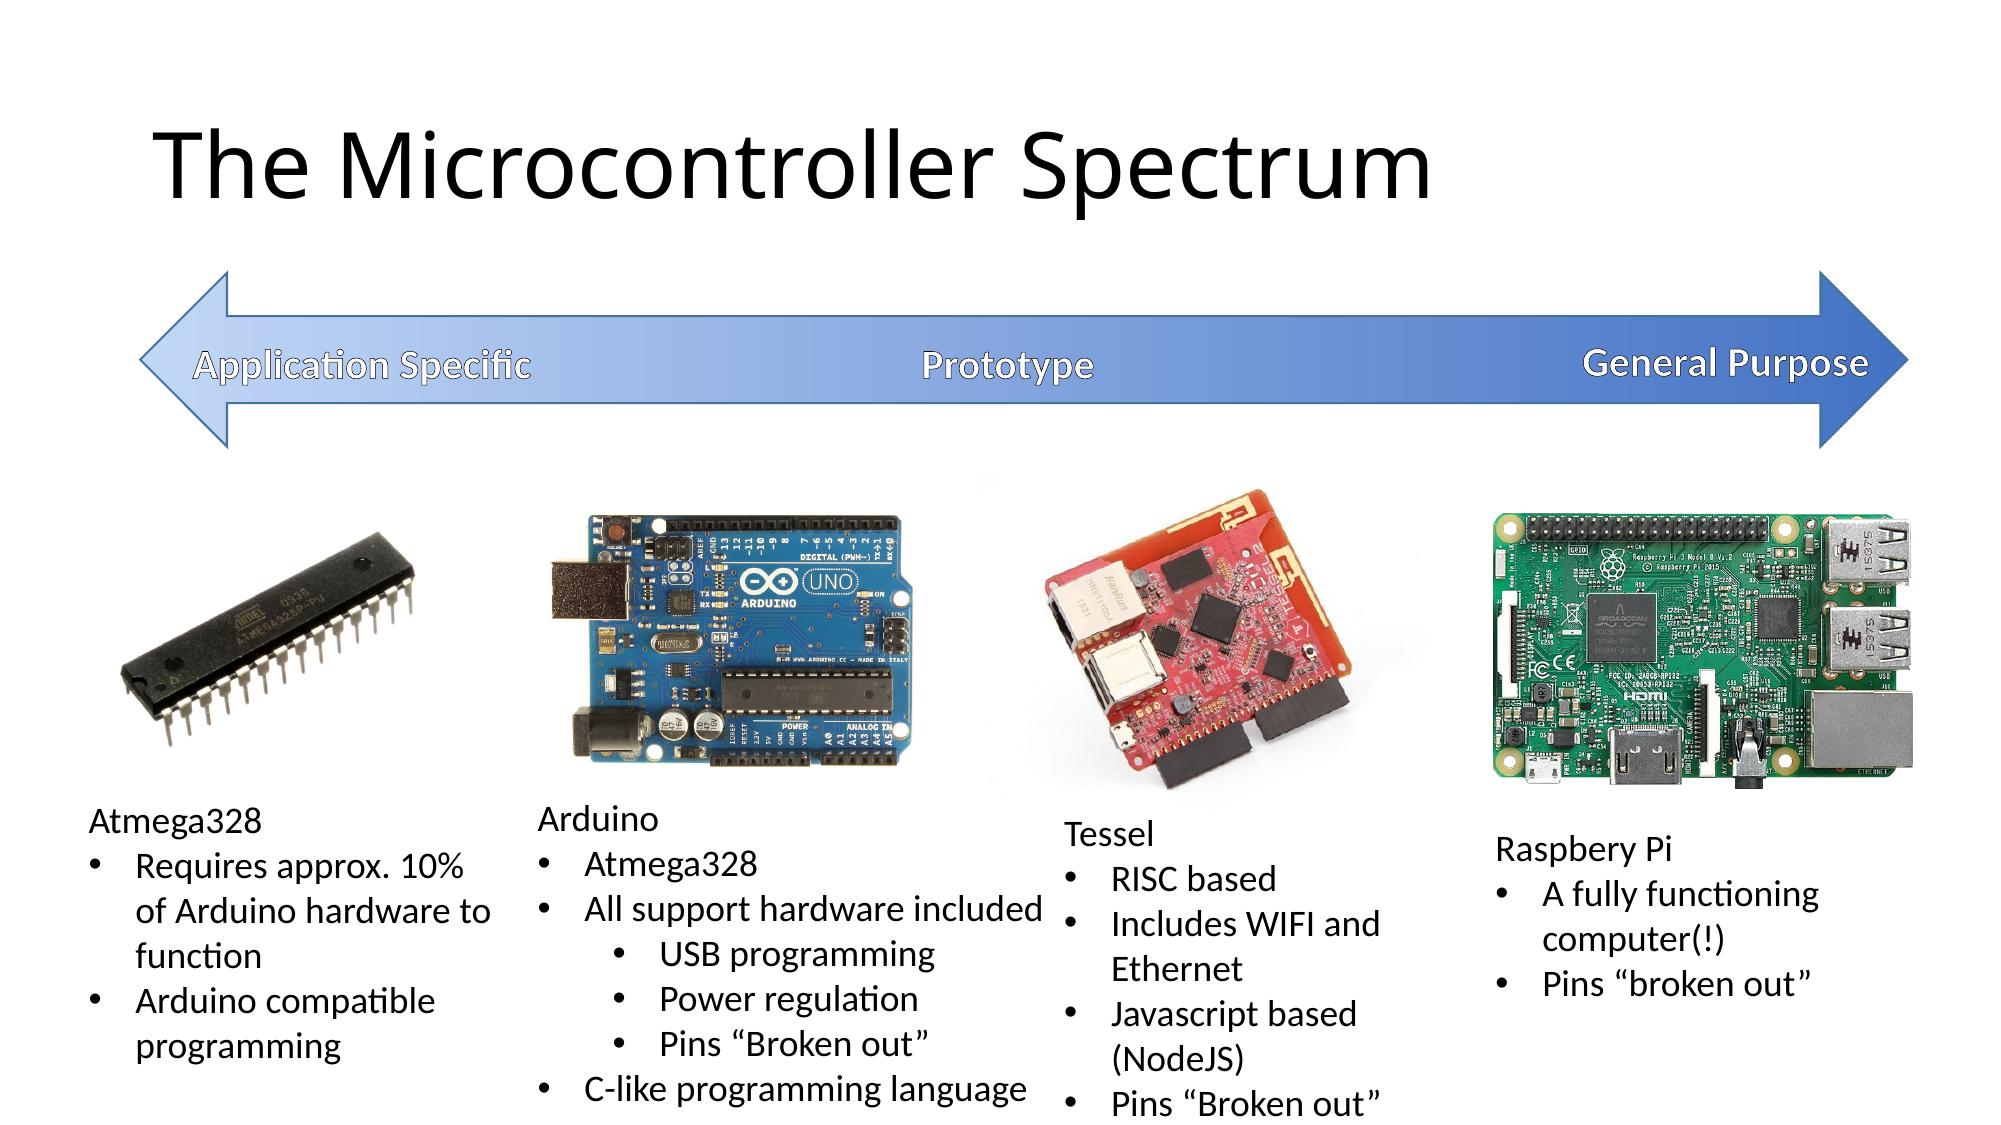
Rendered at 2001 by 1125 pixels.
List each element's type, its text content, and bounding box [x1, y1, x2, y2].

text_box Raspbery Pi A fully functioning computer(!) Pins “broken out” [1480, 817, 1925, 1012]
text_box Atmega328 Requires approx. 10% of Arduino hardware to function Arduino compatible programming [73, 816, 518, 1074]
text_box Arduino Atmega328 All support hardware included USB programming Power regulation Pins “Broken out” C-like programming language [522, 816, 1049, 1117]
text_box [45, 272, 1913, 816]
title The Microcontroller Spectrum [137, 59, 1863, 272]
text_box Tessel RISC based Includes WIFI and Ethernet Javascript based (NodeJS) Pins “Broken out” [1049, 816, 1493, 1125]
